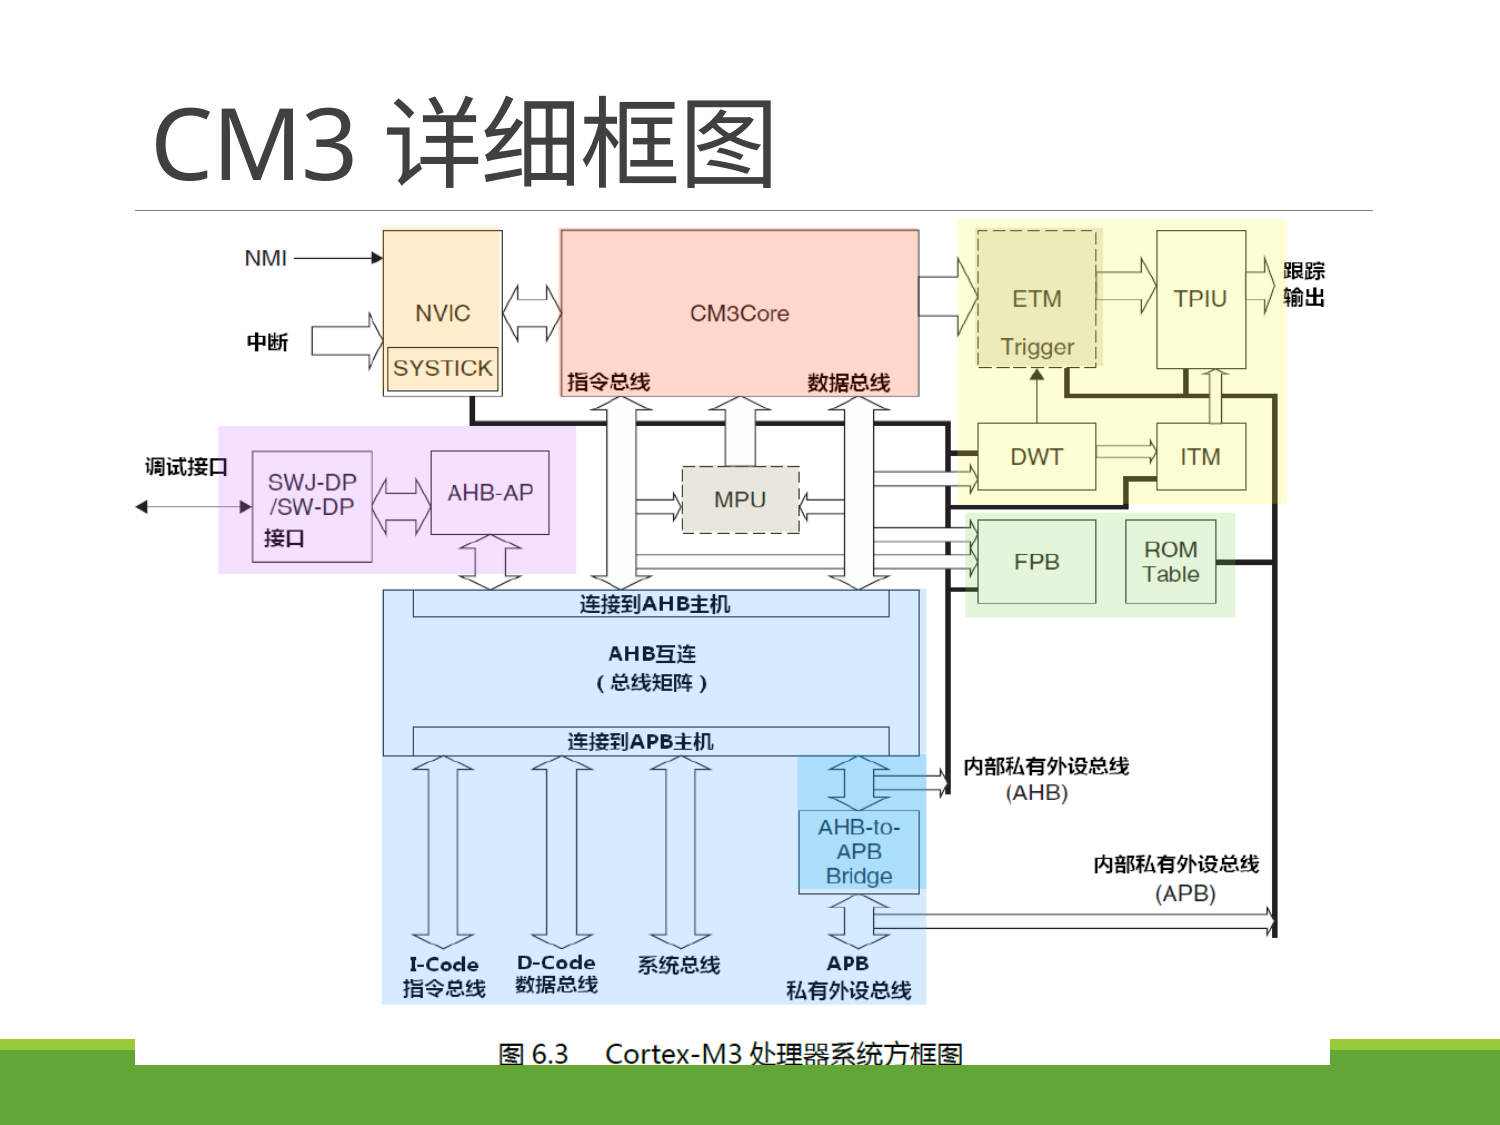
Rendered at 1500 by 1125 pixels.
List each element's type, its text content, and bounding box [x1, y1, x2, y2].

title CM3详细框图 [135, 47, 1373, 209]
picture [134, 219, 1331, 1066]
